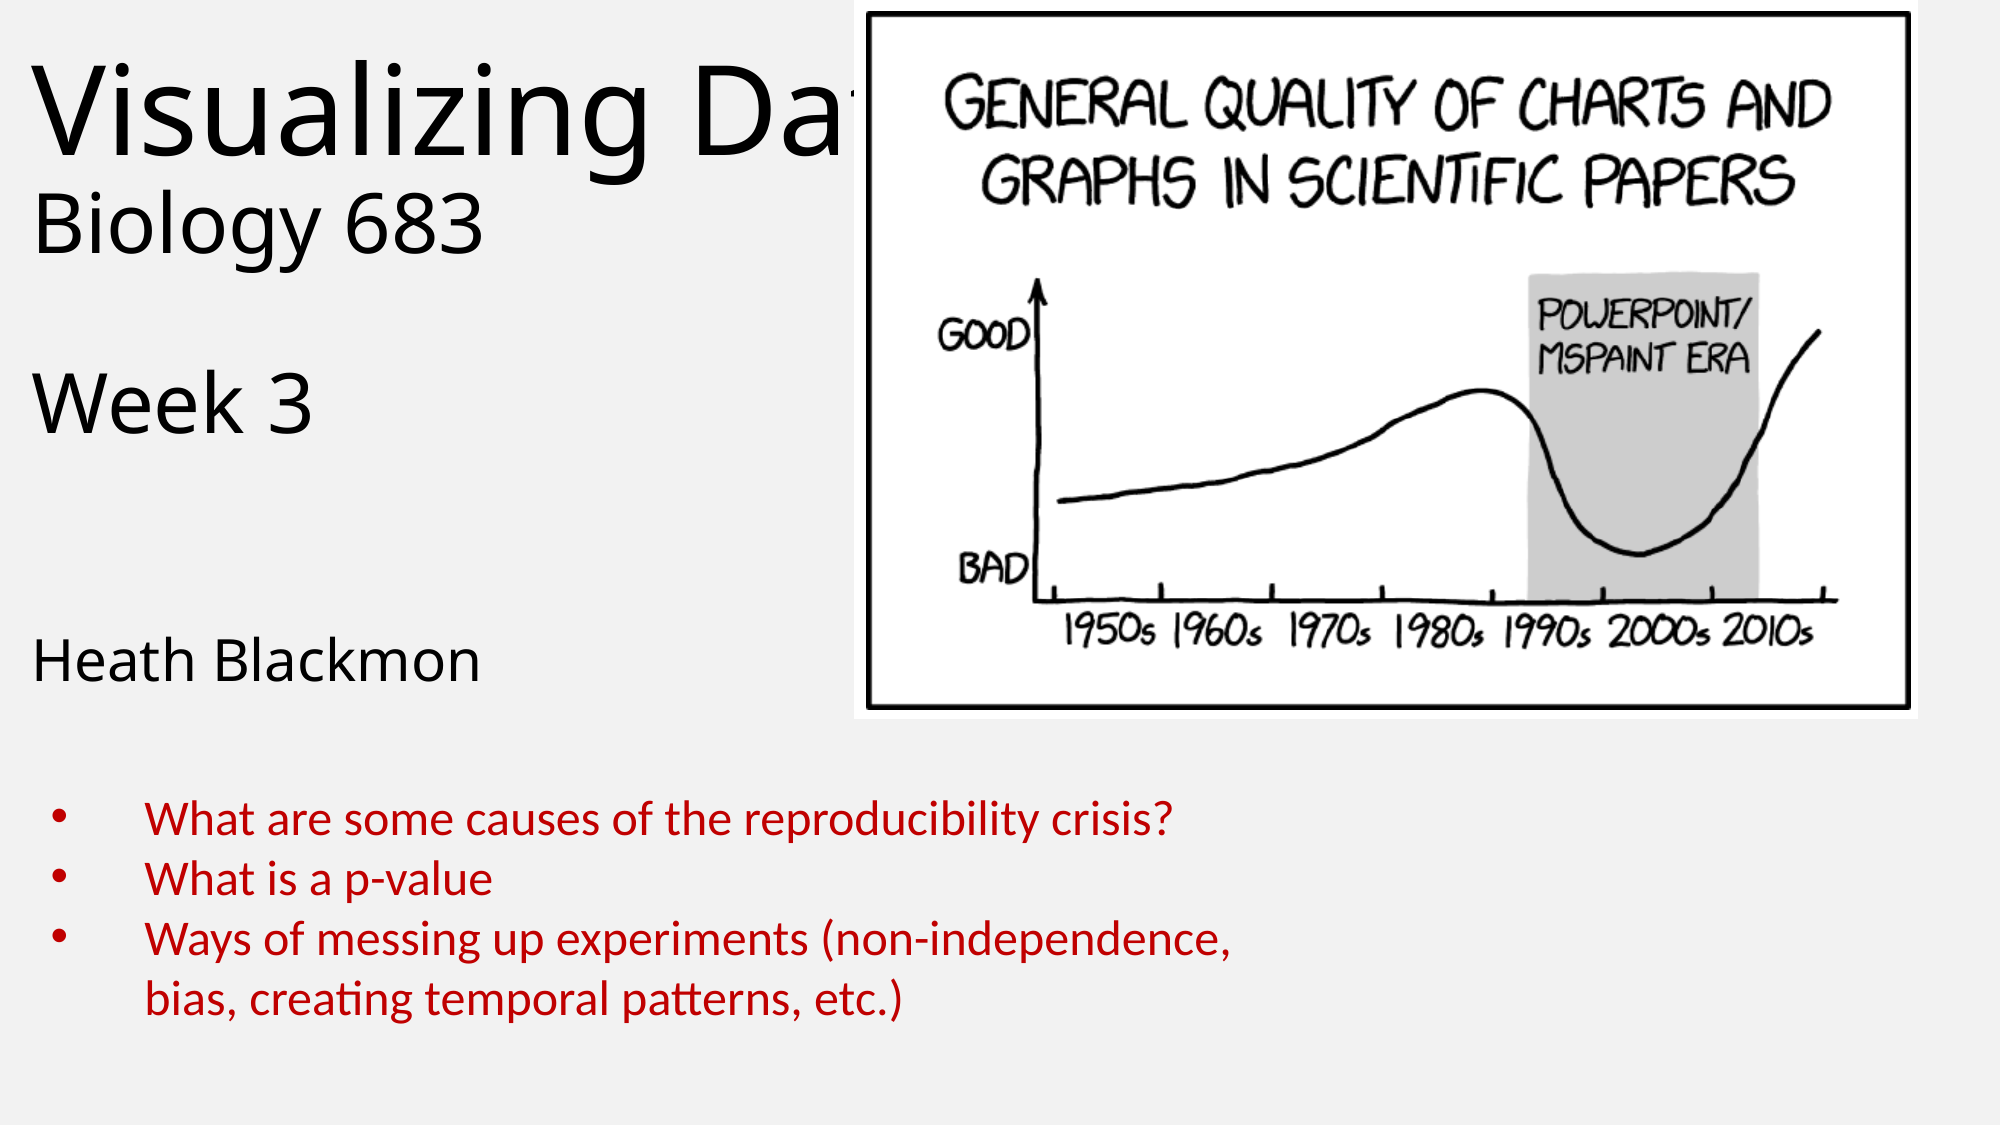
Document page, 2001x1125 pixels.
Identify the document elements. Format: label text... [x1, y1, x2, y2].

text_box What are some causes of the reproducibility crisis? What is a p-value Ways of messing up experiments (non-independence, bias, creating temporal patterns, etc.) [35, 778, 1250, 1093]
picture [854, 0, 1918, 719]
title Visualizing Data Biology 683 Week 3 Heath Blackmon [16, 0, 854, 702]
